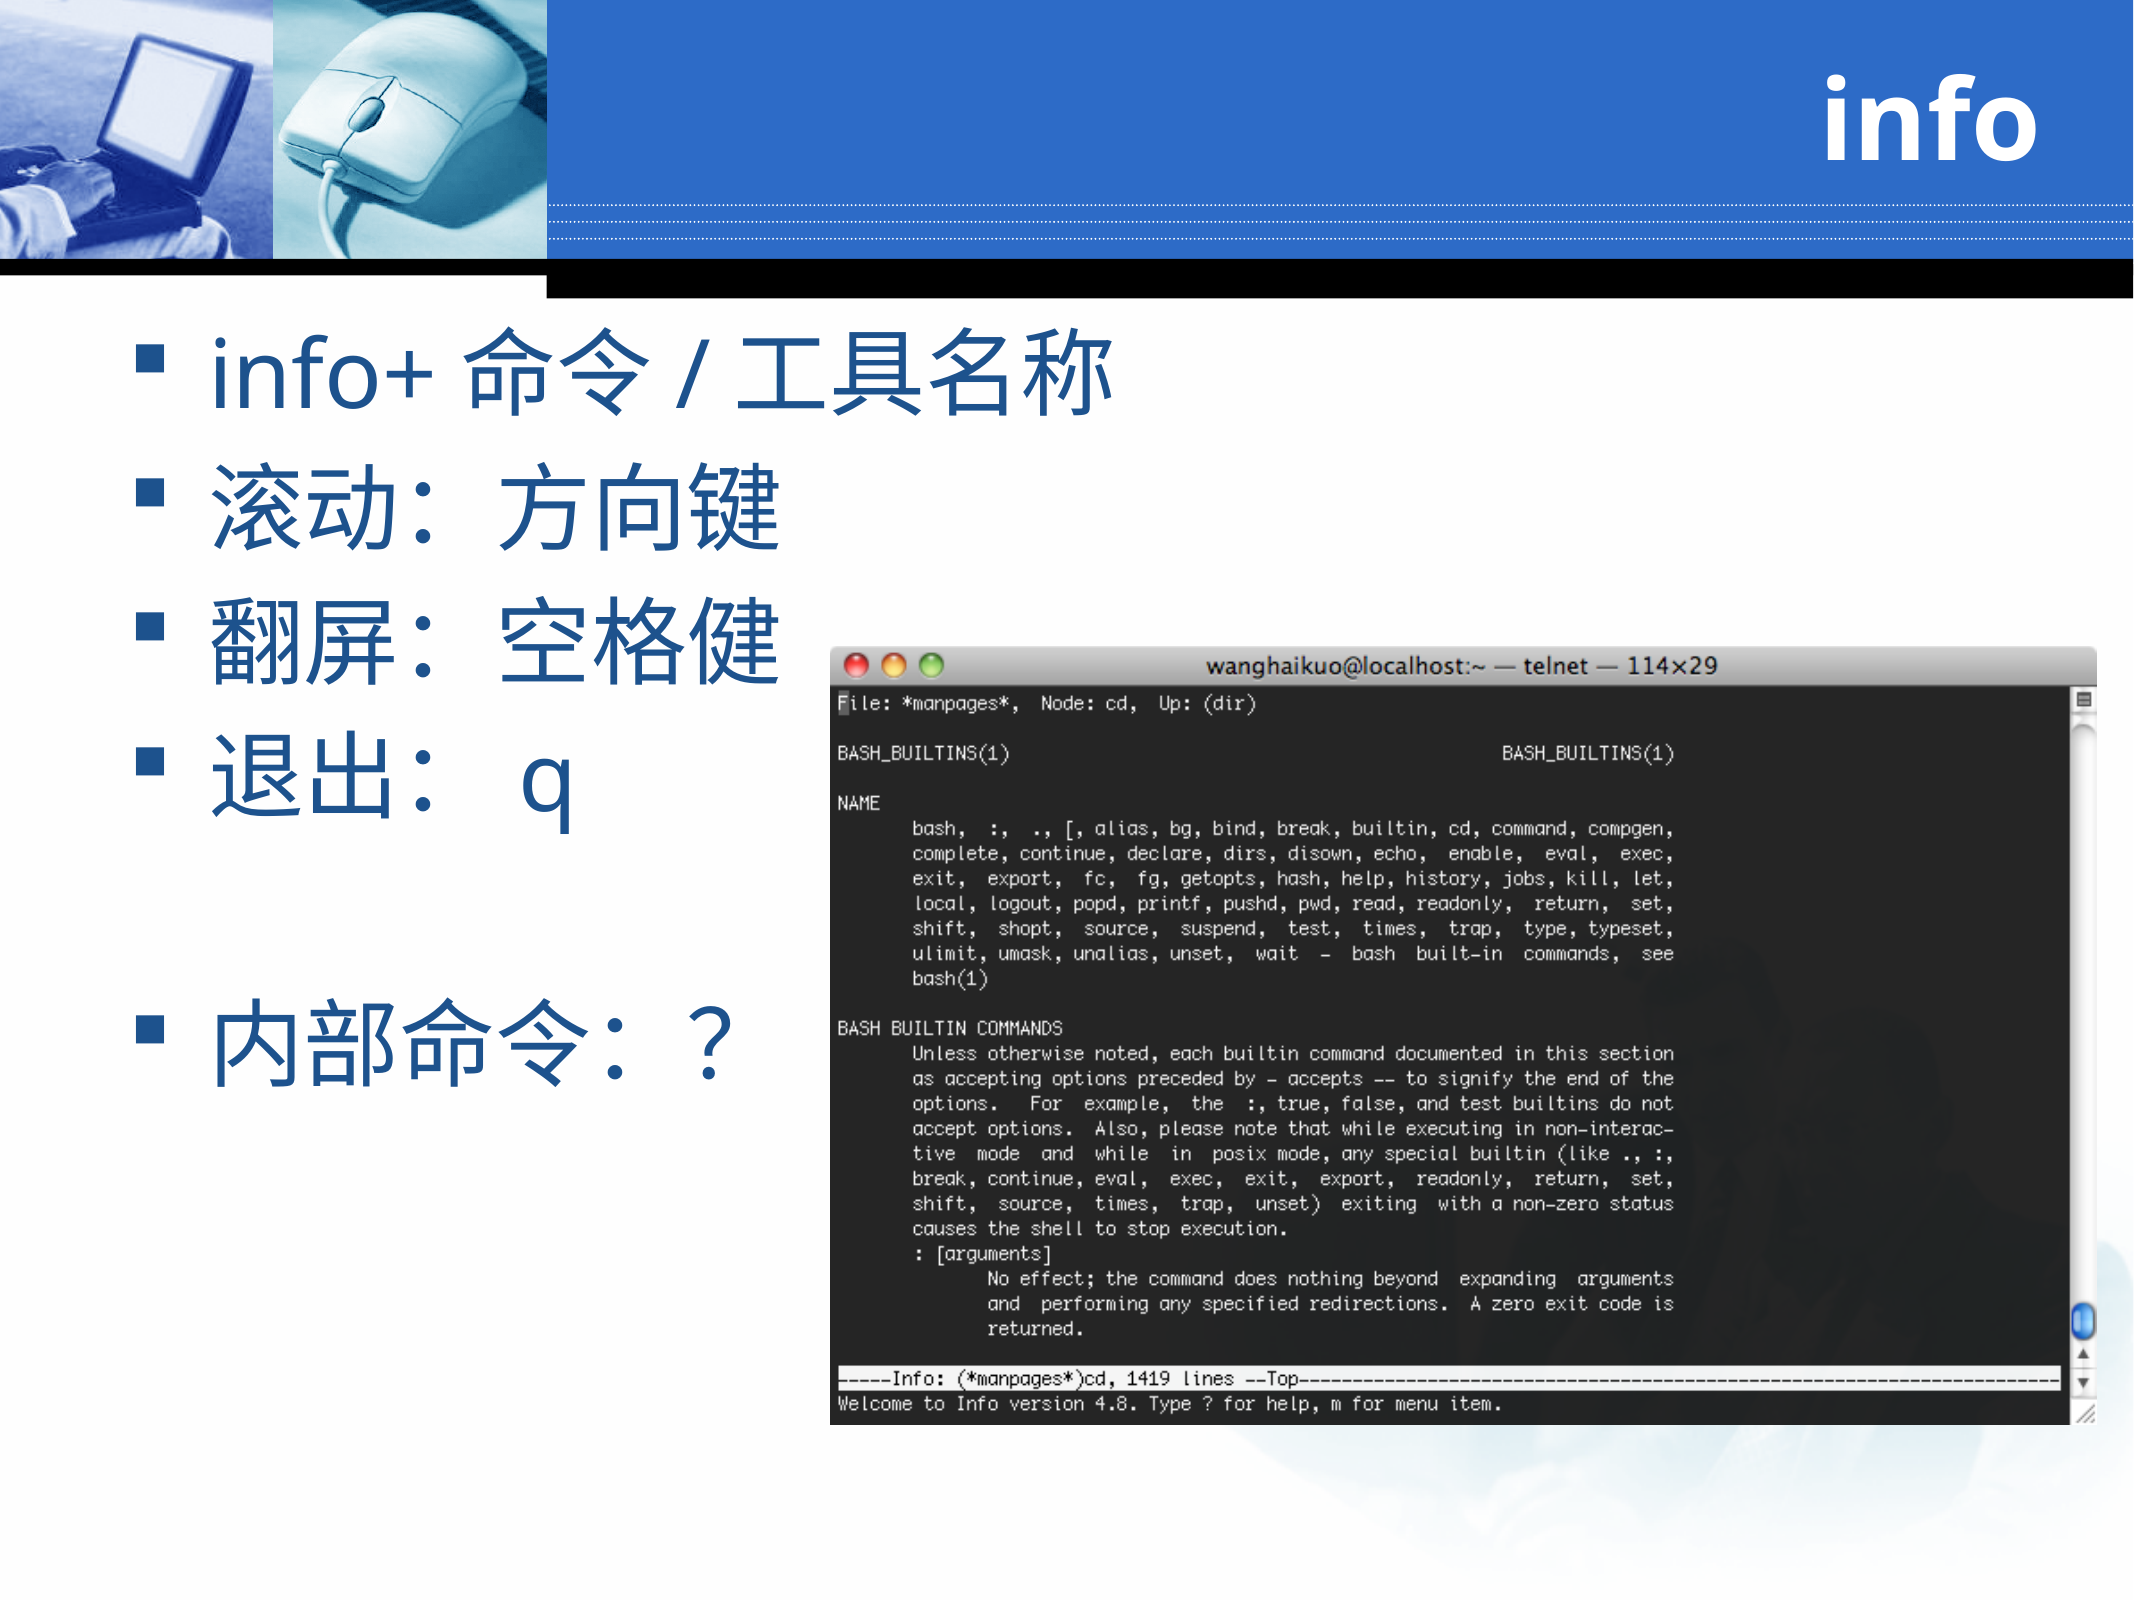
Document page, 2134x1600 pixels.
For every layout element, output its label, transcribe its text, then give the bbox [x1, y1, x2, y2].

list info+命令/工具名称 滚动：方向键 翻屏：空格健 退出：q 内部命令：？ [106, 302, 2027, 1475]
title info [586, 53, 2063, 178]
picture [0, 0, 547, 258]
picture [0, 276, 2134, 1600]
